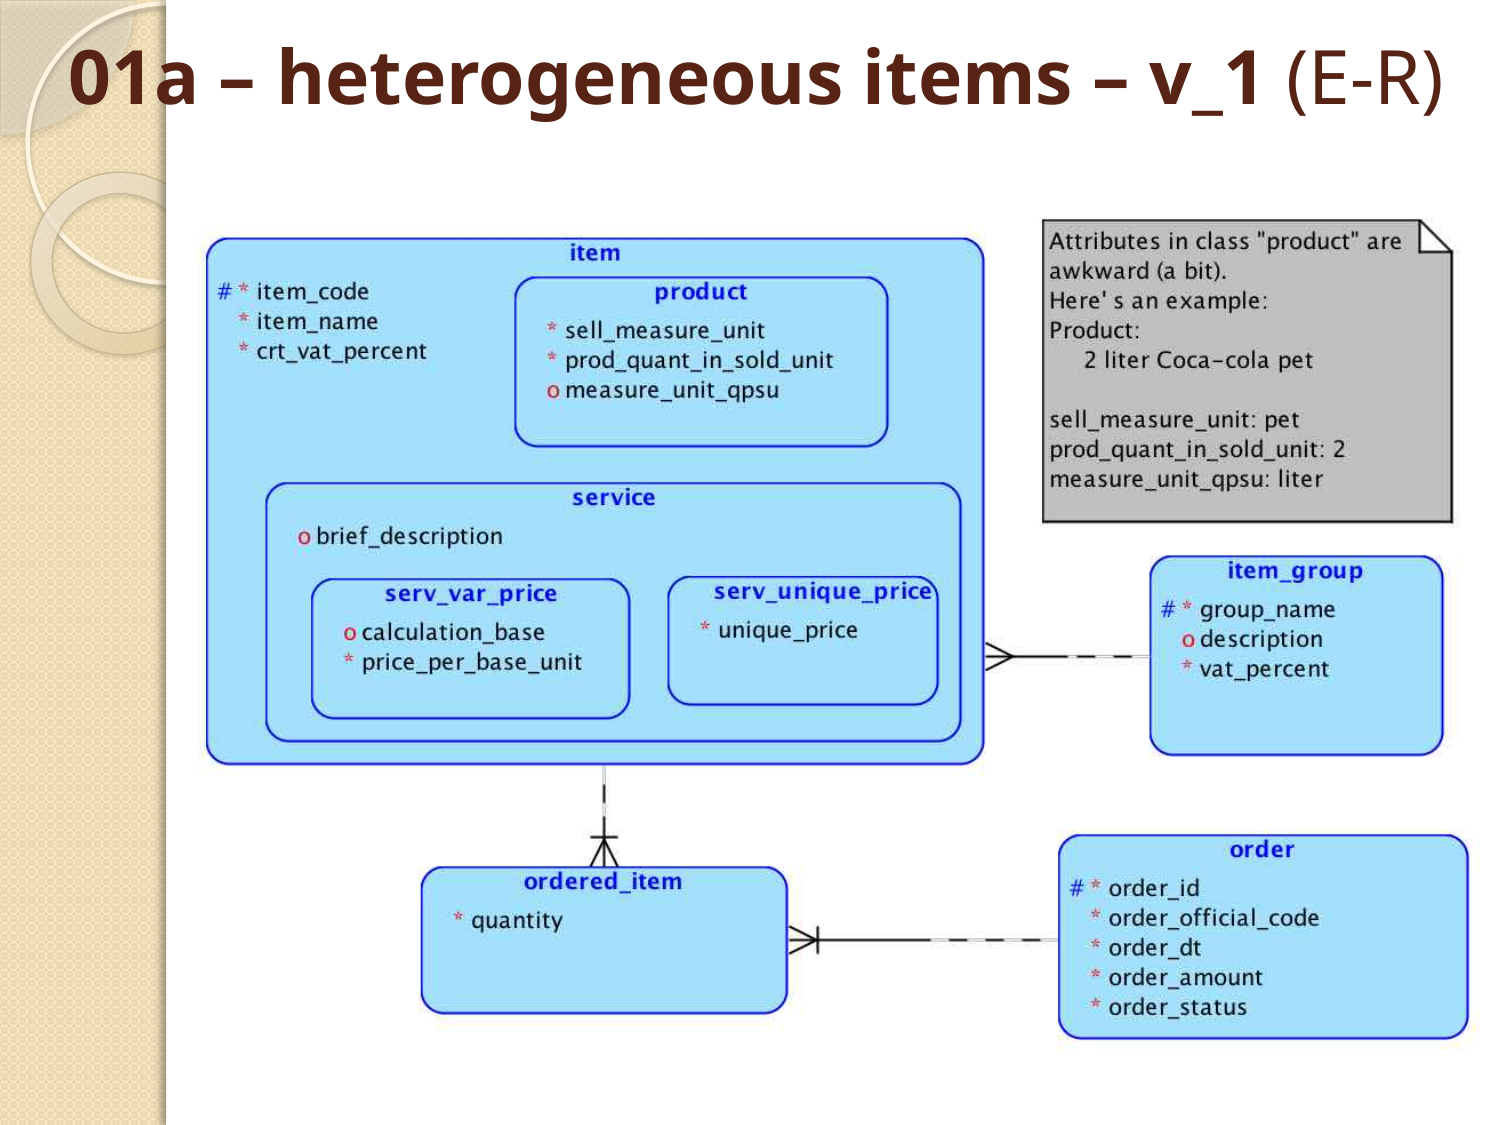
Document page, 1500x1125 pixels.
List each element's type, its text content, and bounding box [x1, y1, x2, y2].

title 01a – heterogeneous items – v_1 (E-R) [24, 0, 1488, 150]
picture [180, 208, 1491, 1063]
